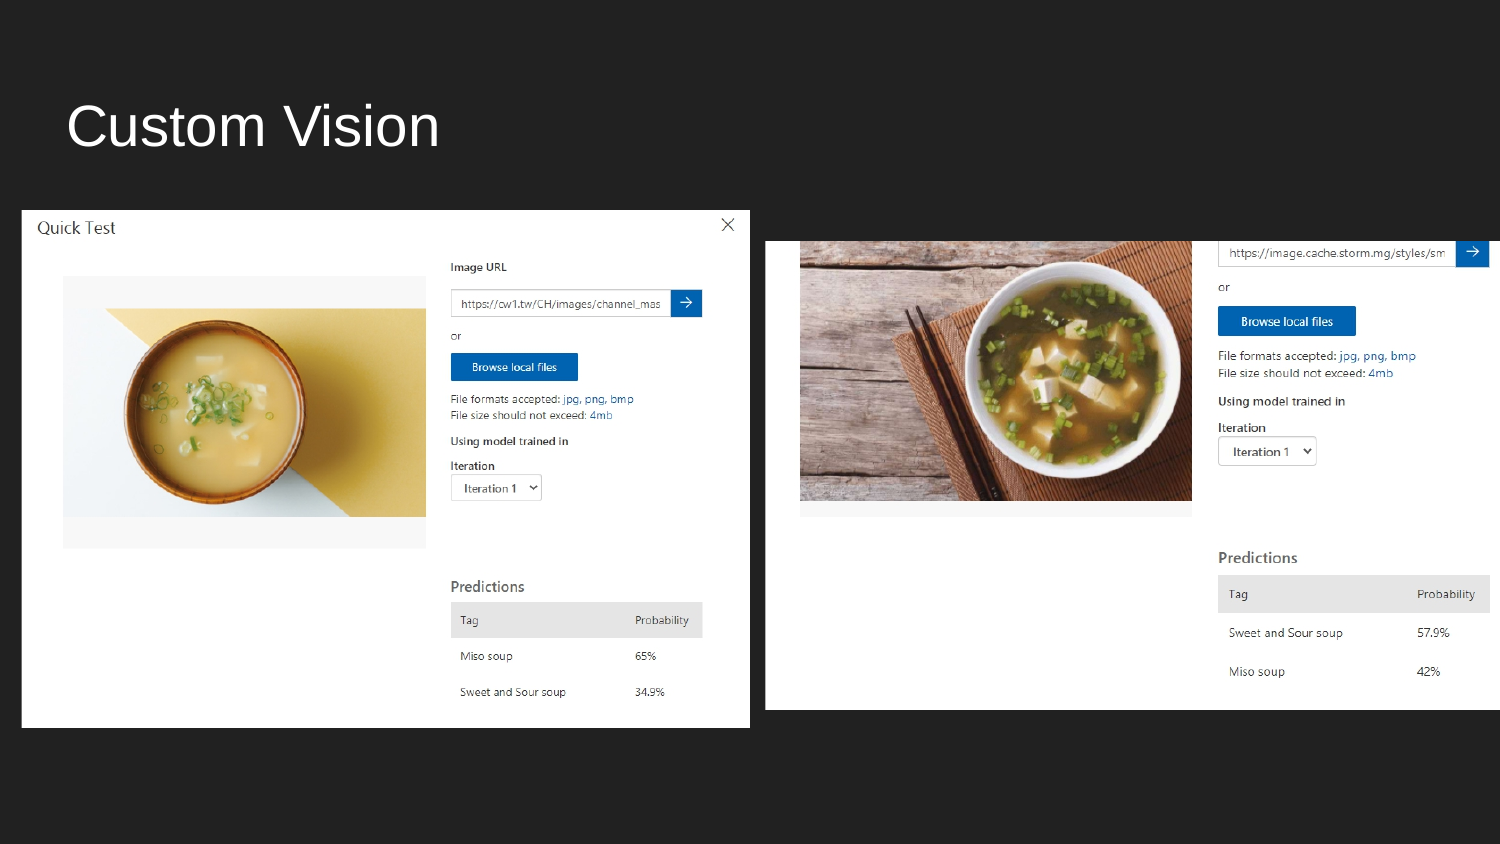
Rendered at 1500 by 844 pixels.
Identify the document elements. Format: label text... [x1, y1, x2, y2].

title Custom Vision [51, 72, 1449, 167]
picture [765, 241, 1500, 711]
picture [21, 210, 751, 728]
